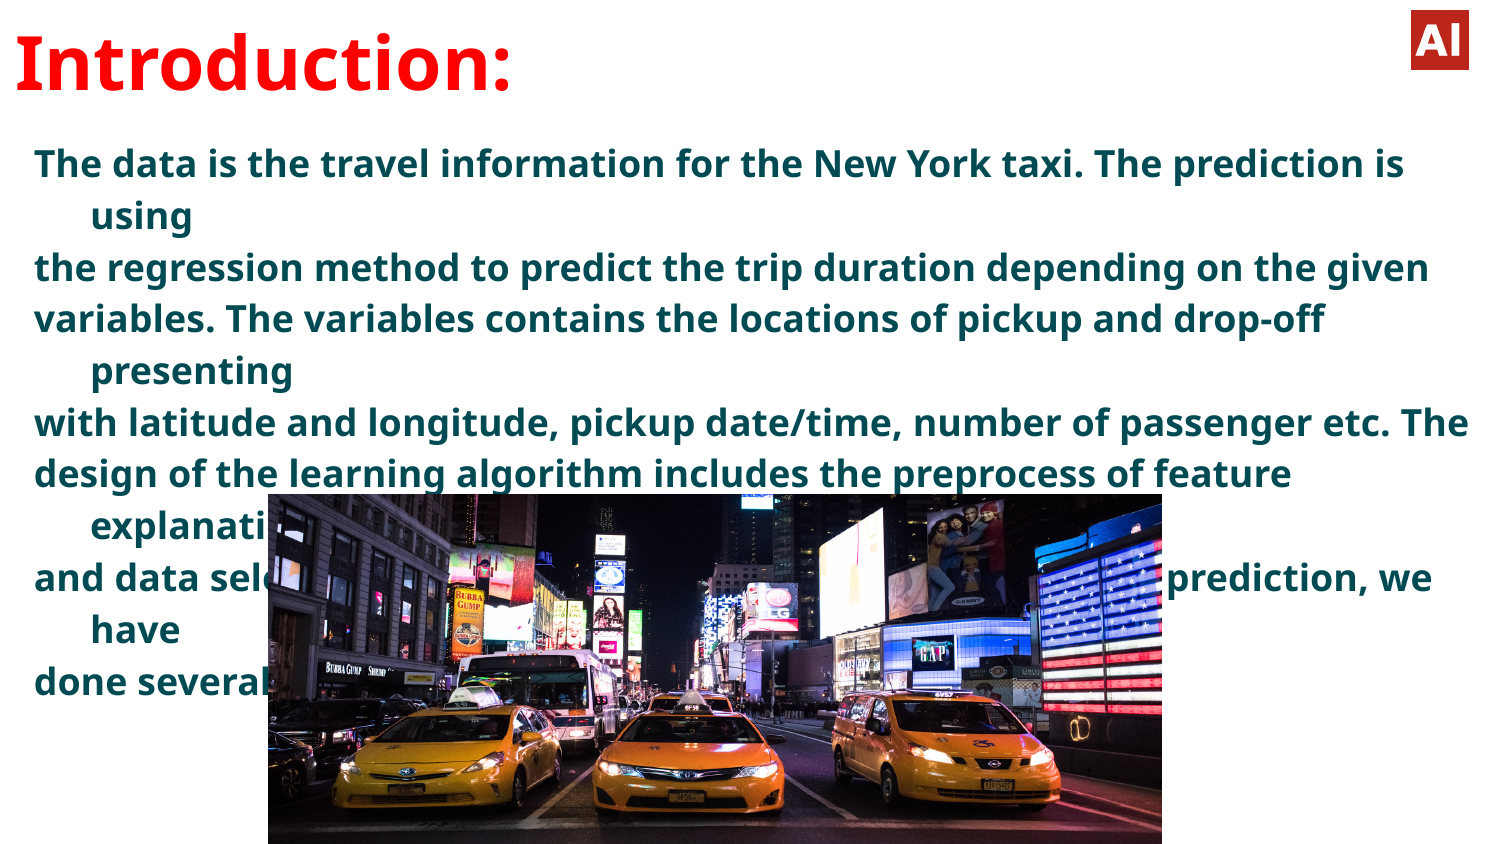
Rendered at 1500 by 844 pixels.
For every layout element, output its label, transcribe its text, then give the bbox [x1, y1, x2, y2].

picture [268, 494, 1163, 844]
title Introduction: [0, 0, 1500, 118]
list The data is the travel information for the New York taxi. The prediction is using the regression method to predict the trip duration depending on the given variables. The variables contains the locations of pickup and drop-off presenting with latitude and longitude, pickup date/time, number of passenger etc. The design of the learning algorithm includes the preprocess of feature explanation and data selection, modeling and validation. To improve the prediction, we have done several test for modeling and feature extraction. [0, 118, 1500, 844]
